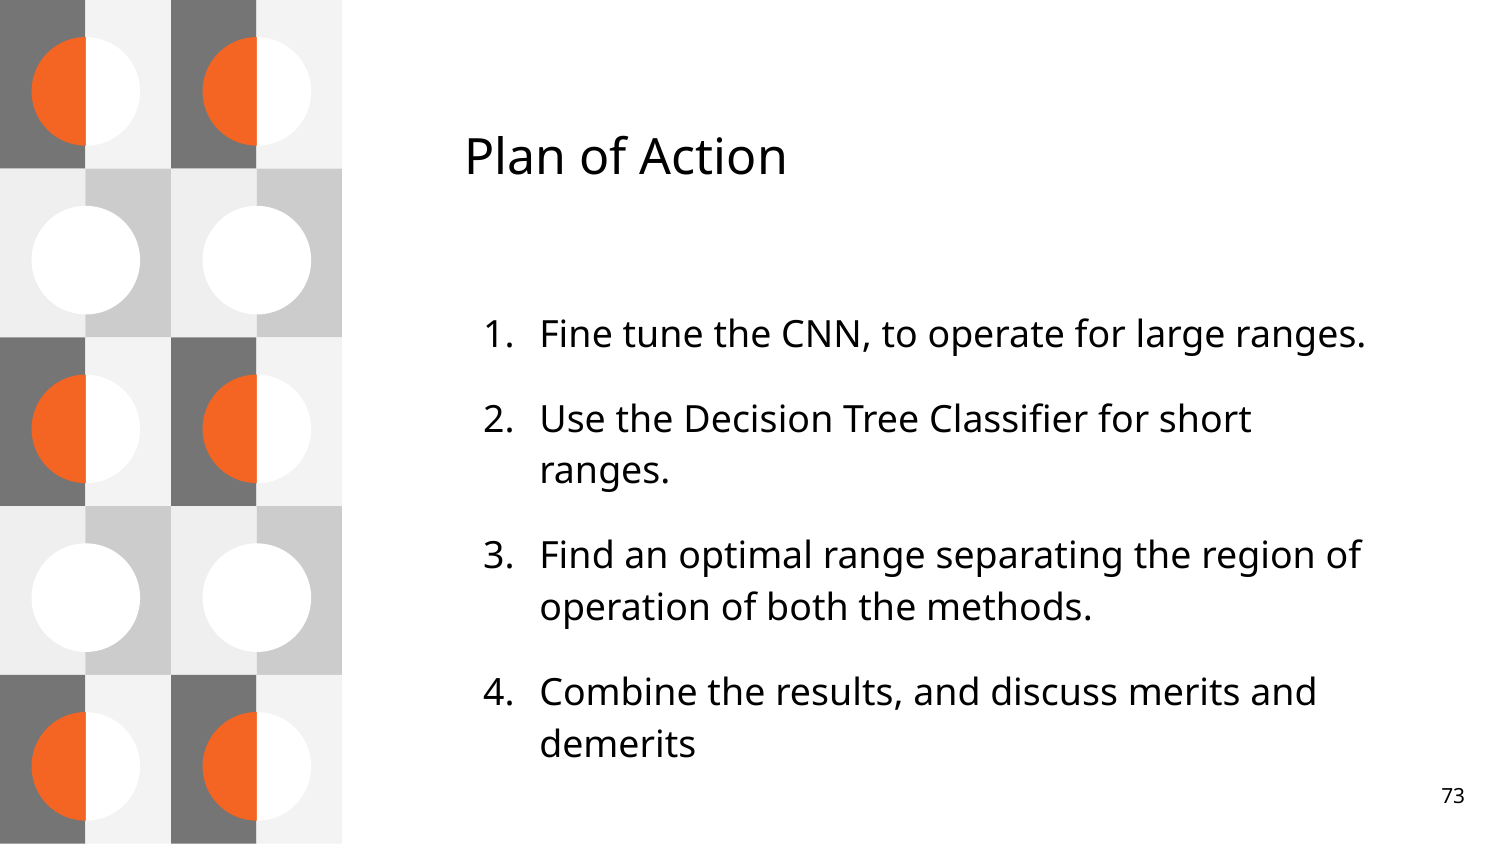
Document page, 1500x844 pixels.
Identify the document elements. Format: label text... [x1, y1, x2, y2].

slide_number ‹#› [1389, 764, 1480, 830]
list Plan of Action Fine tune the CNN, to operate for large ranges. Use the Decision Tree Classifier for short ranges. Find an optimal range separating the region of operation of both the methods. Combine the results, and discuss merits and demerits [449, 100, 1384, 746]
